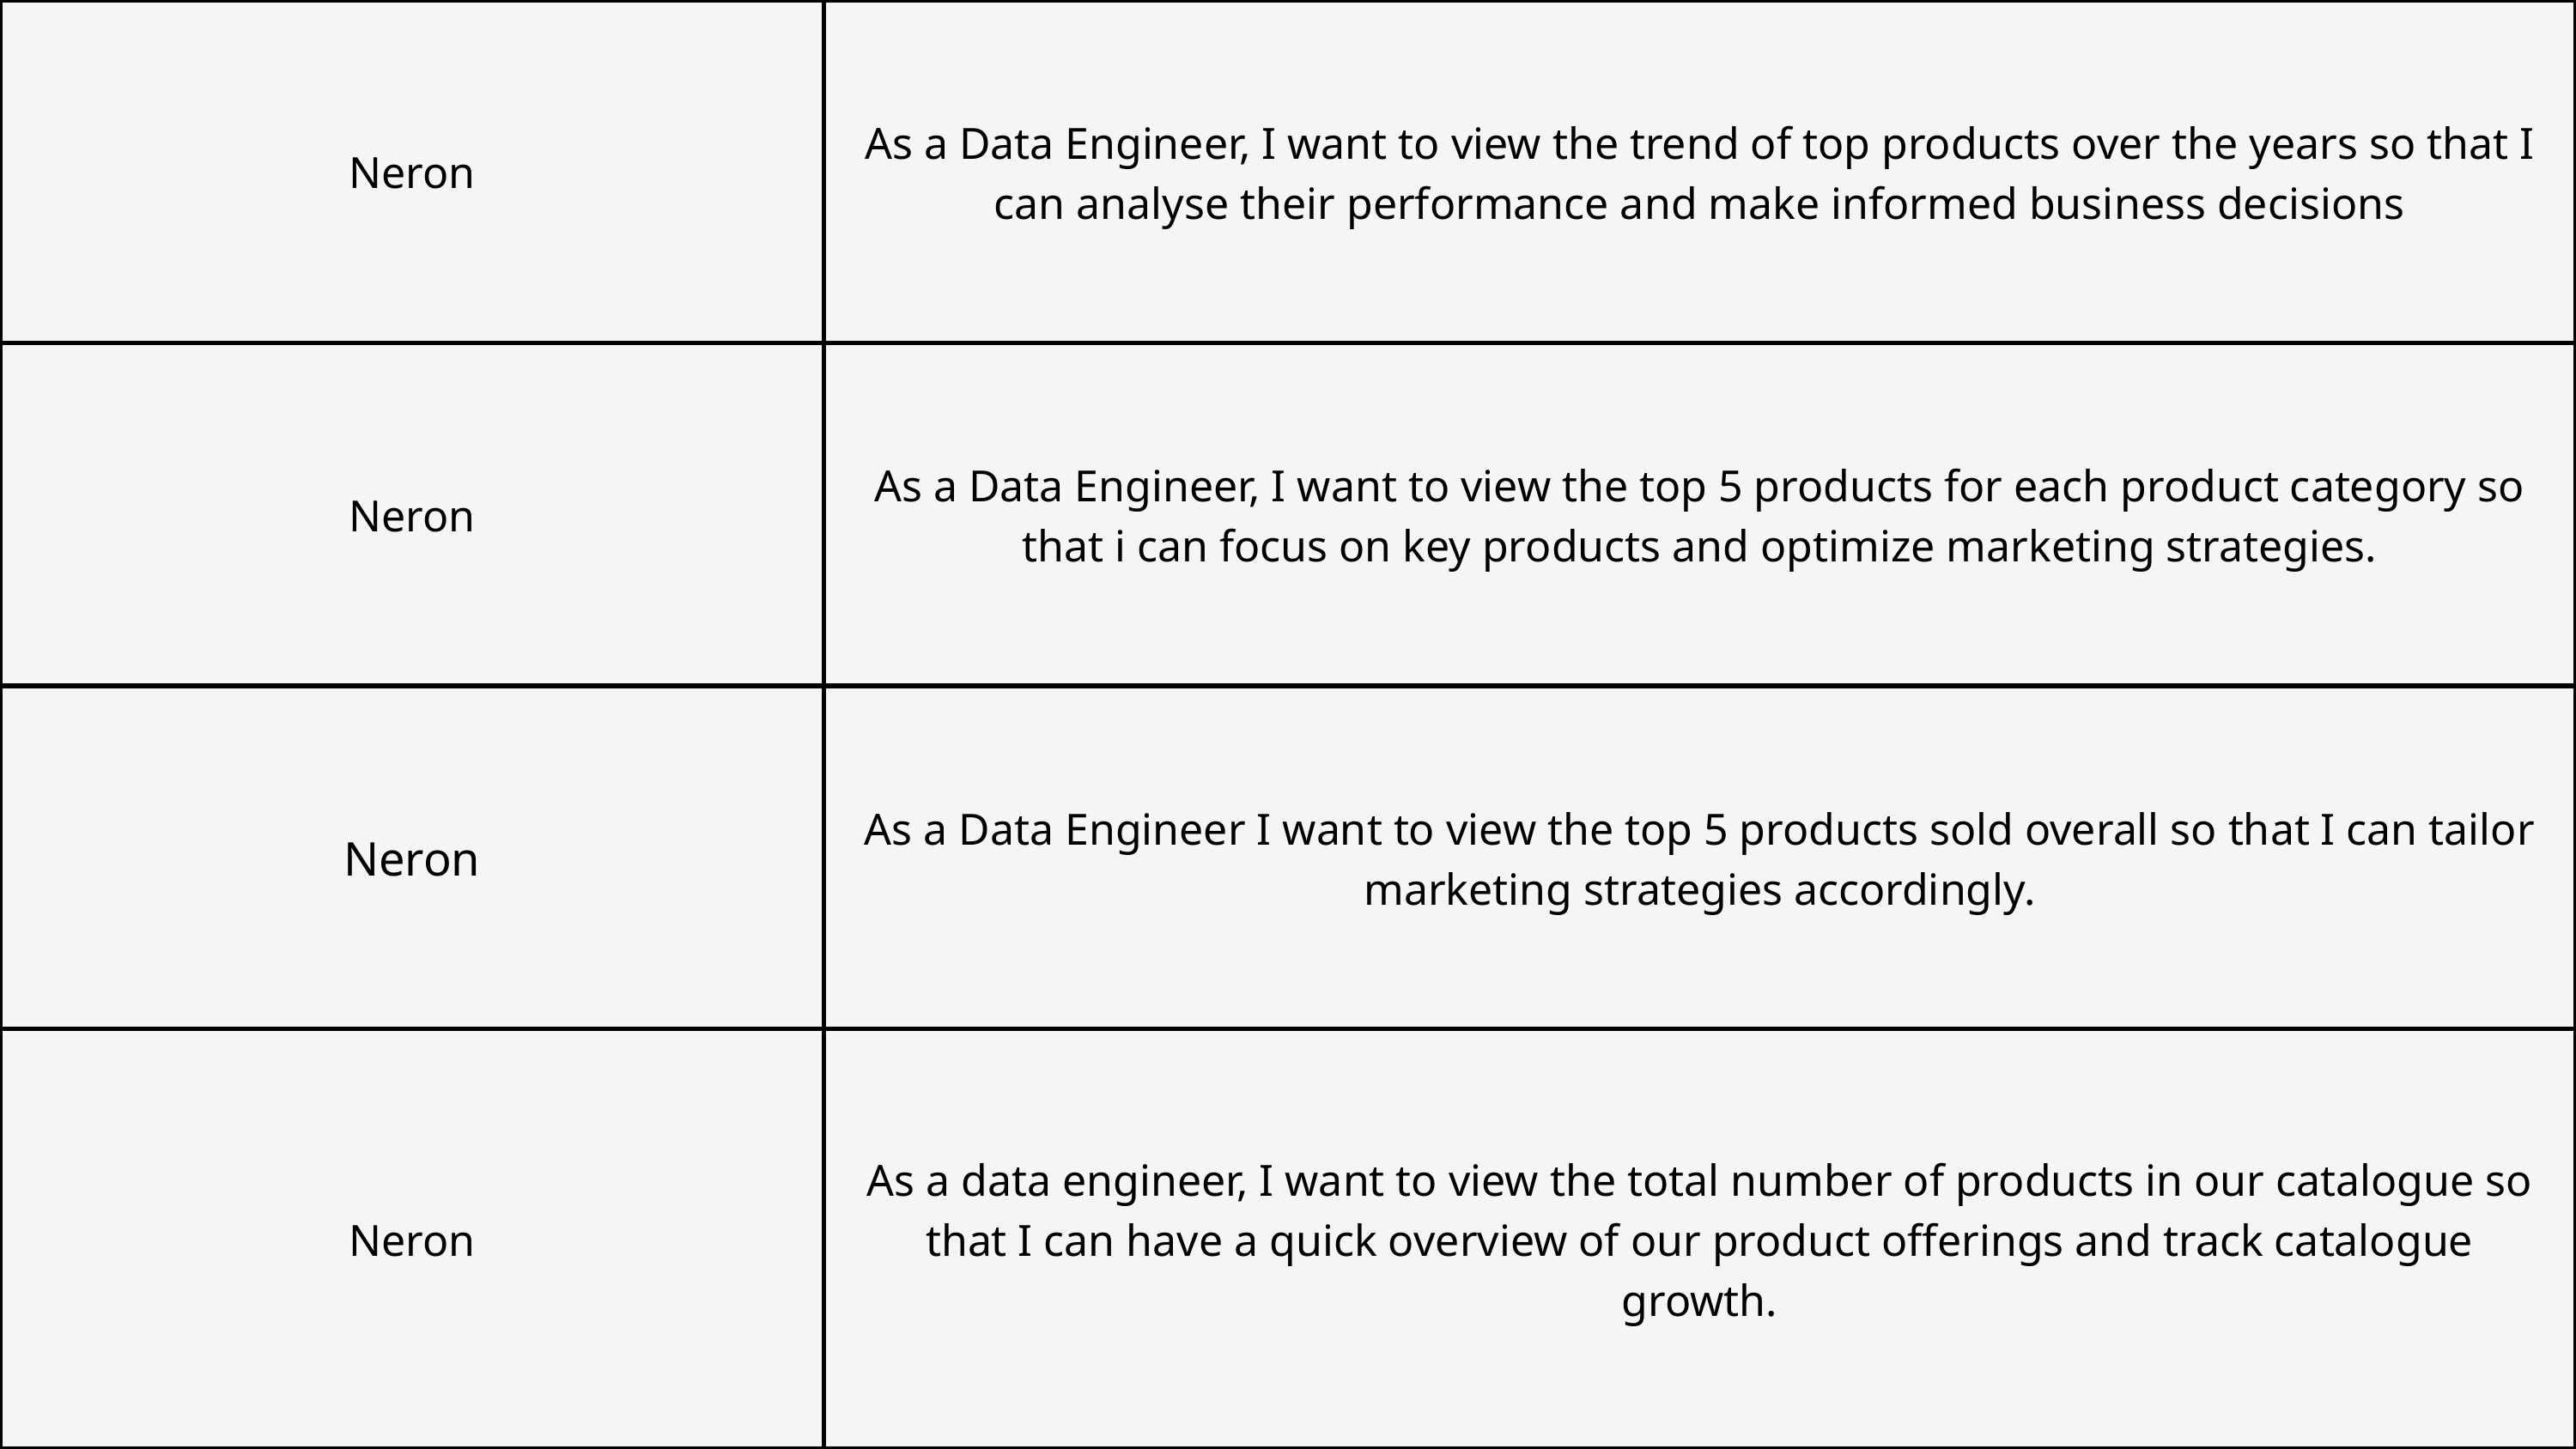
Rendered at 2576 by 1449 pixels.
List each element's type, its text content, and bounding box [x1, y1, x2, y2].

table_header Neron [3, 3, 822, 341]
table_cell Neron [3, 688, 822, 1027]
table_cell As a data engineer, I want to view the total number of products in our catalogue so that I can have a quick overview of our product offerings and track catalogue growth. [826, 1031, 2573, 1446]
table_cell Neron [3, 345, 822, 683]
table_cell As a Data Engineer I want to view the top 5 products sold overall so that I can tailor marketing strategies accordingly. [826, 688, 2573, 1027]
table_cell Neron [3, 1031, 822, 1446]
table_cell As a Data Engineer, I want to view the top 5 products for each product category so that i can focus on key products and optimize marketing strategies. [826, 345, 2573, 683]
table_header As a Data Engineer, I want to view the trend of top products over the years so that I can analyse their performance and make informed business decisions [826, 3, 2573, 341]
